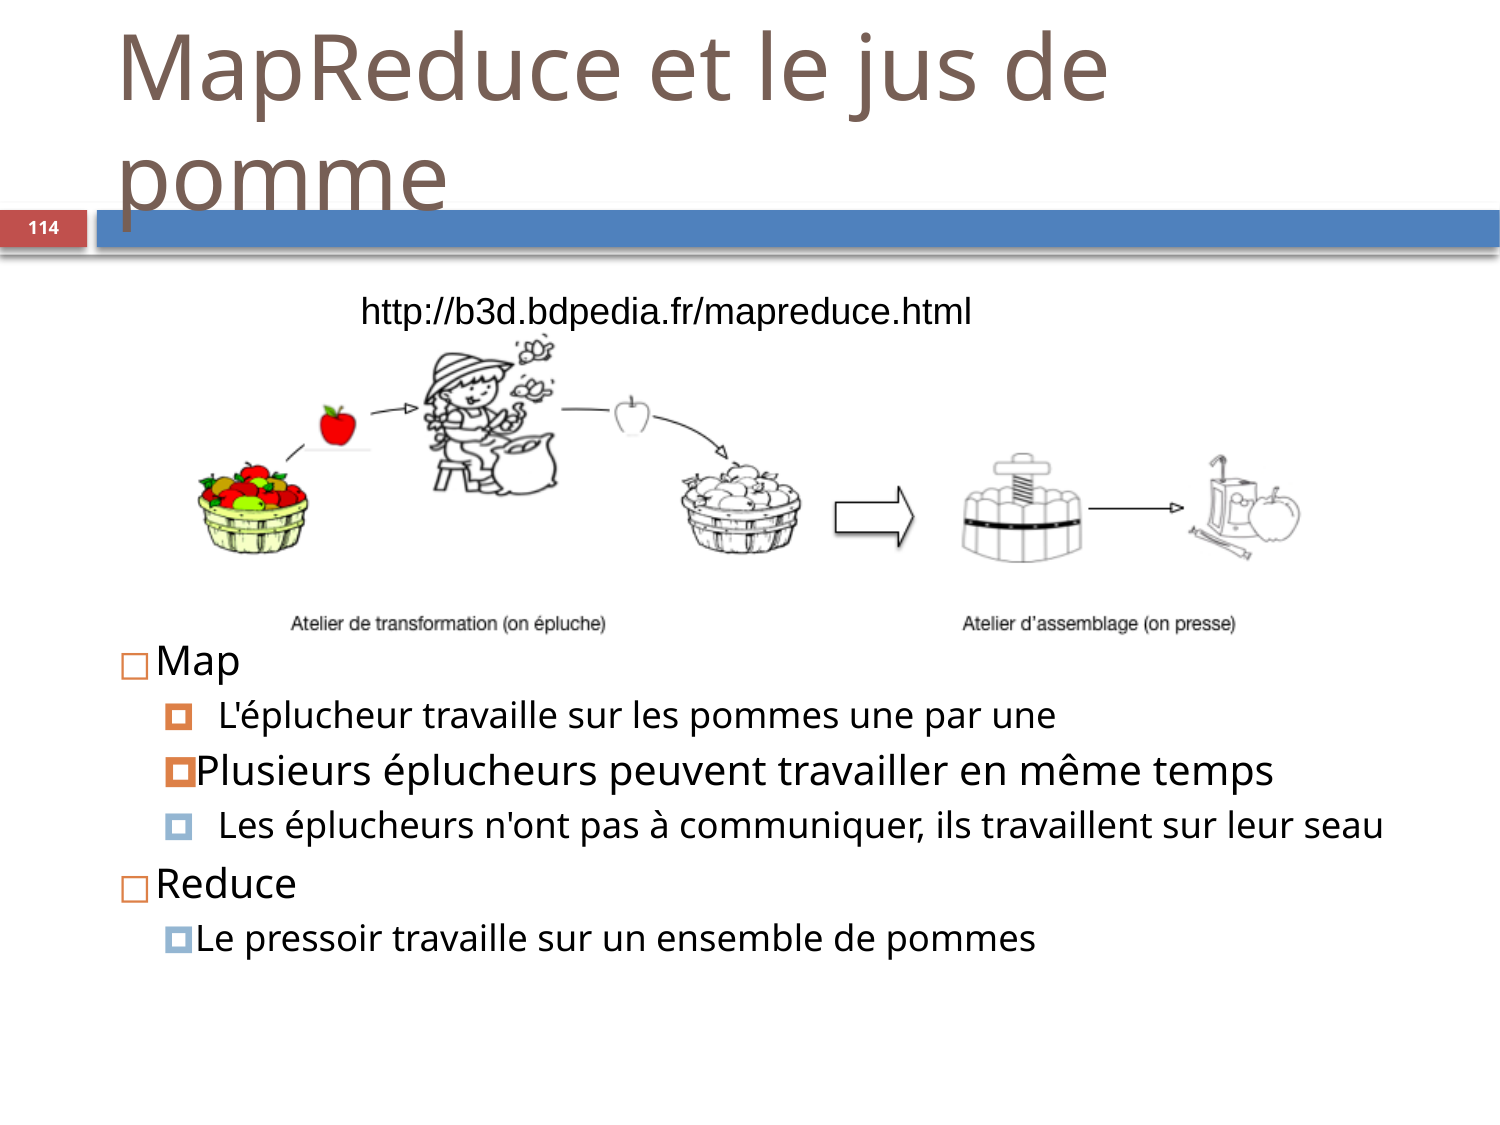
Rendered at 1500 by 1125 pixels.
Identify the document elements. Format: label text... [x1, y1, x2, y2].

text_box MapReduce et le jus de pomme [100, 37, 1438, 200]
text_box ‹#› [0, 208, 88, 249]
text_box http://b3d.bdpedia.fr/mapreduce.html [345, 280, 1096, 330]
text_box Map L'éplucheur travaille sur les pommes une par une Plusieurs éplucheurs peuvent travailler en même temps Les éplucheurs n'ont pas à communiquer, ils travaillent sur leur seau Reduce Le pressoir travaille sur un ensemble de pommes [100, 626, 1438, 1000]
picture [197, 331, 1303, 644]
